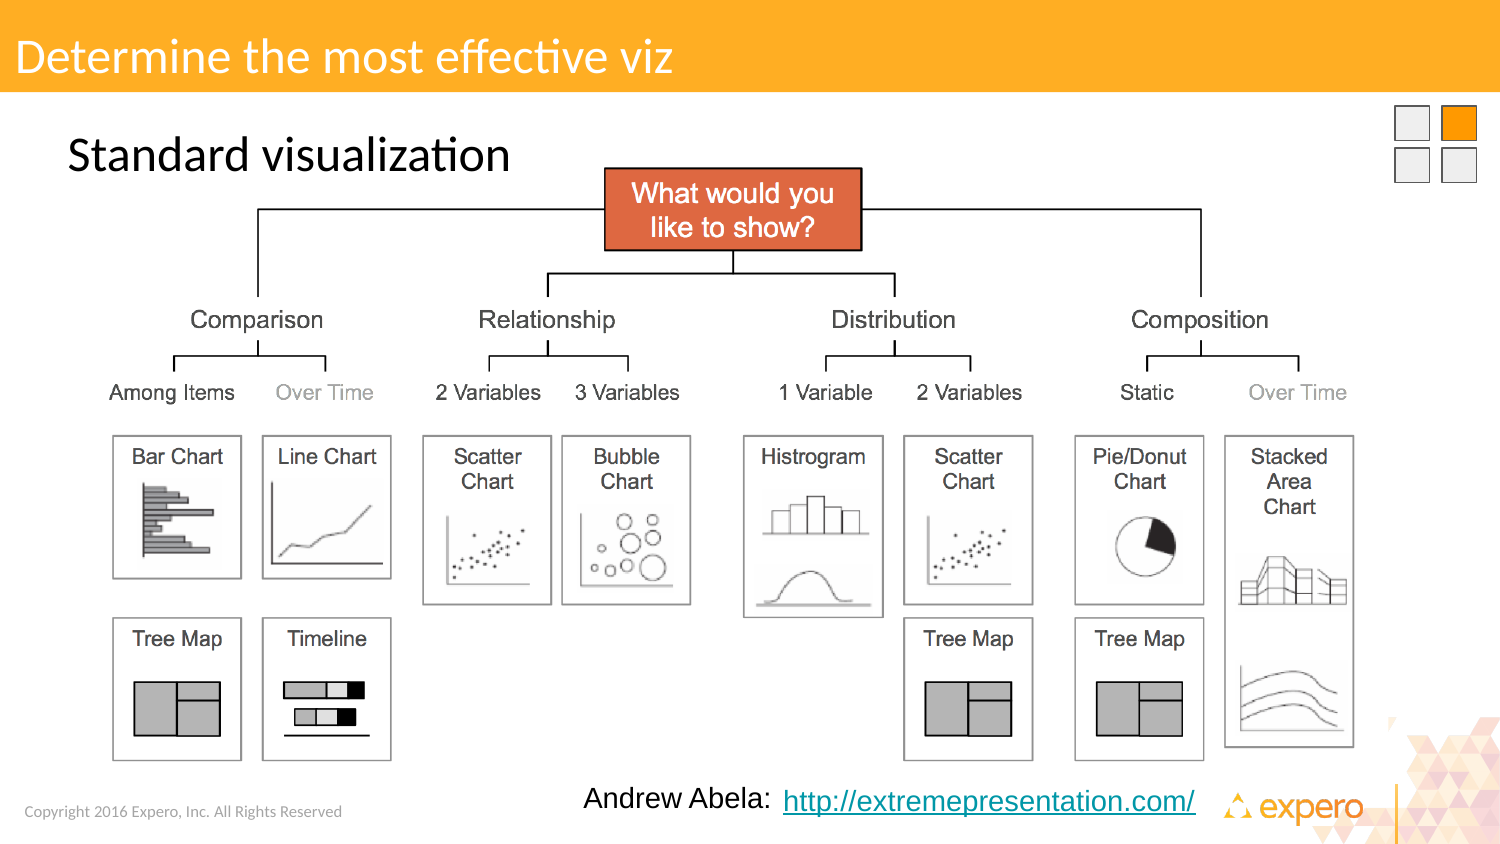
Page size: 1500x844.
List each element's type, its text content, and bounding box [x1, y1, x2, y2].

text_box [1442, 148, 1477, 183]
text_box http://extremepresentation.com/ [798, 785, 1243, 844]
picture [106, 150, 1500, 844]
text_box [1395, 148, 1430, 183]
text_box Andrew Abela: [568, 785, 798, 844]
text_box [1395, 106, 1430, 141]
text_box Standard visualization [52, 106, 1451, 229]
text_box [1442, 106, 1477, 141]
text_box Determine the most effective viz [0, 0, 1500, 93]
